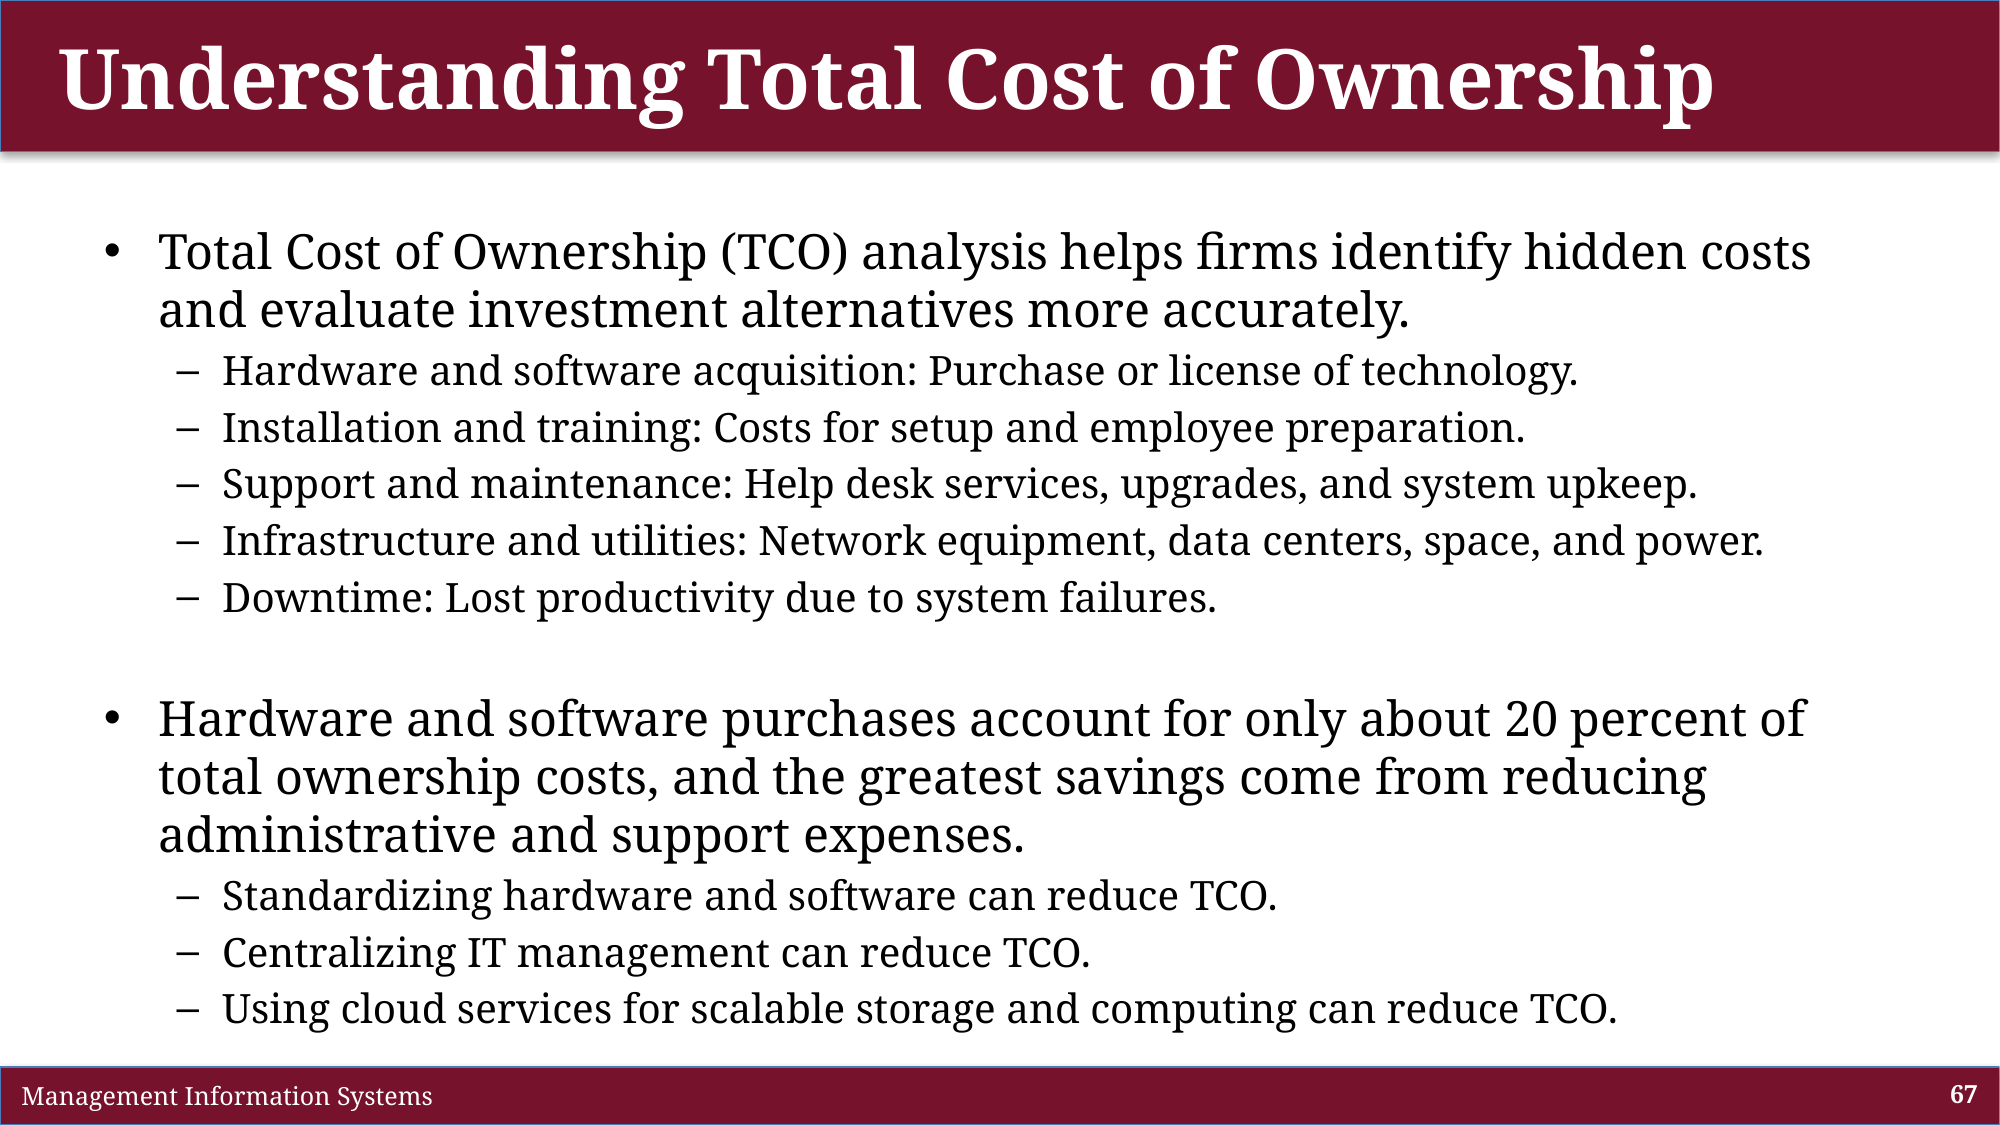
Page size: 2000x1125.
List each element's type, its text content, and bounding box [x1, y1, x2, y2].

text_box [475, 1066, 1649, 1125]
title Understanding Total Cost of Ownership [0, 0, 2000, 152]
list Total Cost of Ownership (TCO) analysis helps firms identify hidden costs and evaluate investment alternatives more accurately. Hardware and software acquisition: Purchase or license of technology. Installation and training: Costs for setup and employee preparation. Support and maintenance: Help desk services, upgrades, and system upkeep. Infrastructure and utilities: Network equipment, data centers, space, and power. Downtime: Lost productivity due to system failures. Hardware and software purchases account for only about 20 percent of total ownership costs, and the greatest savings come from reducing administrative and support expenses. Standardizing hardware and software can reduce TCO. Centralizing IT management can reduce TCO. Using cloud services for scalable storage and computing can reduce TCO. [88, 213, 1911, 1047]
footer Management Information Systems [0, 1066, 475, 1125]
slide_number 67 [1649, 1066, 2000, 1125]
